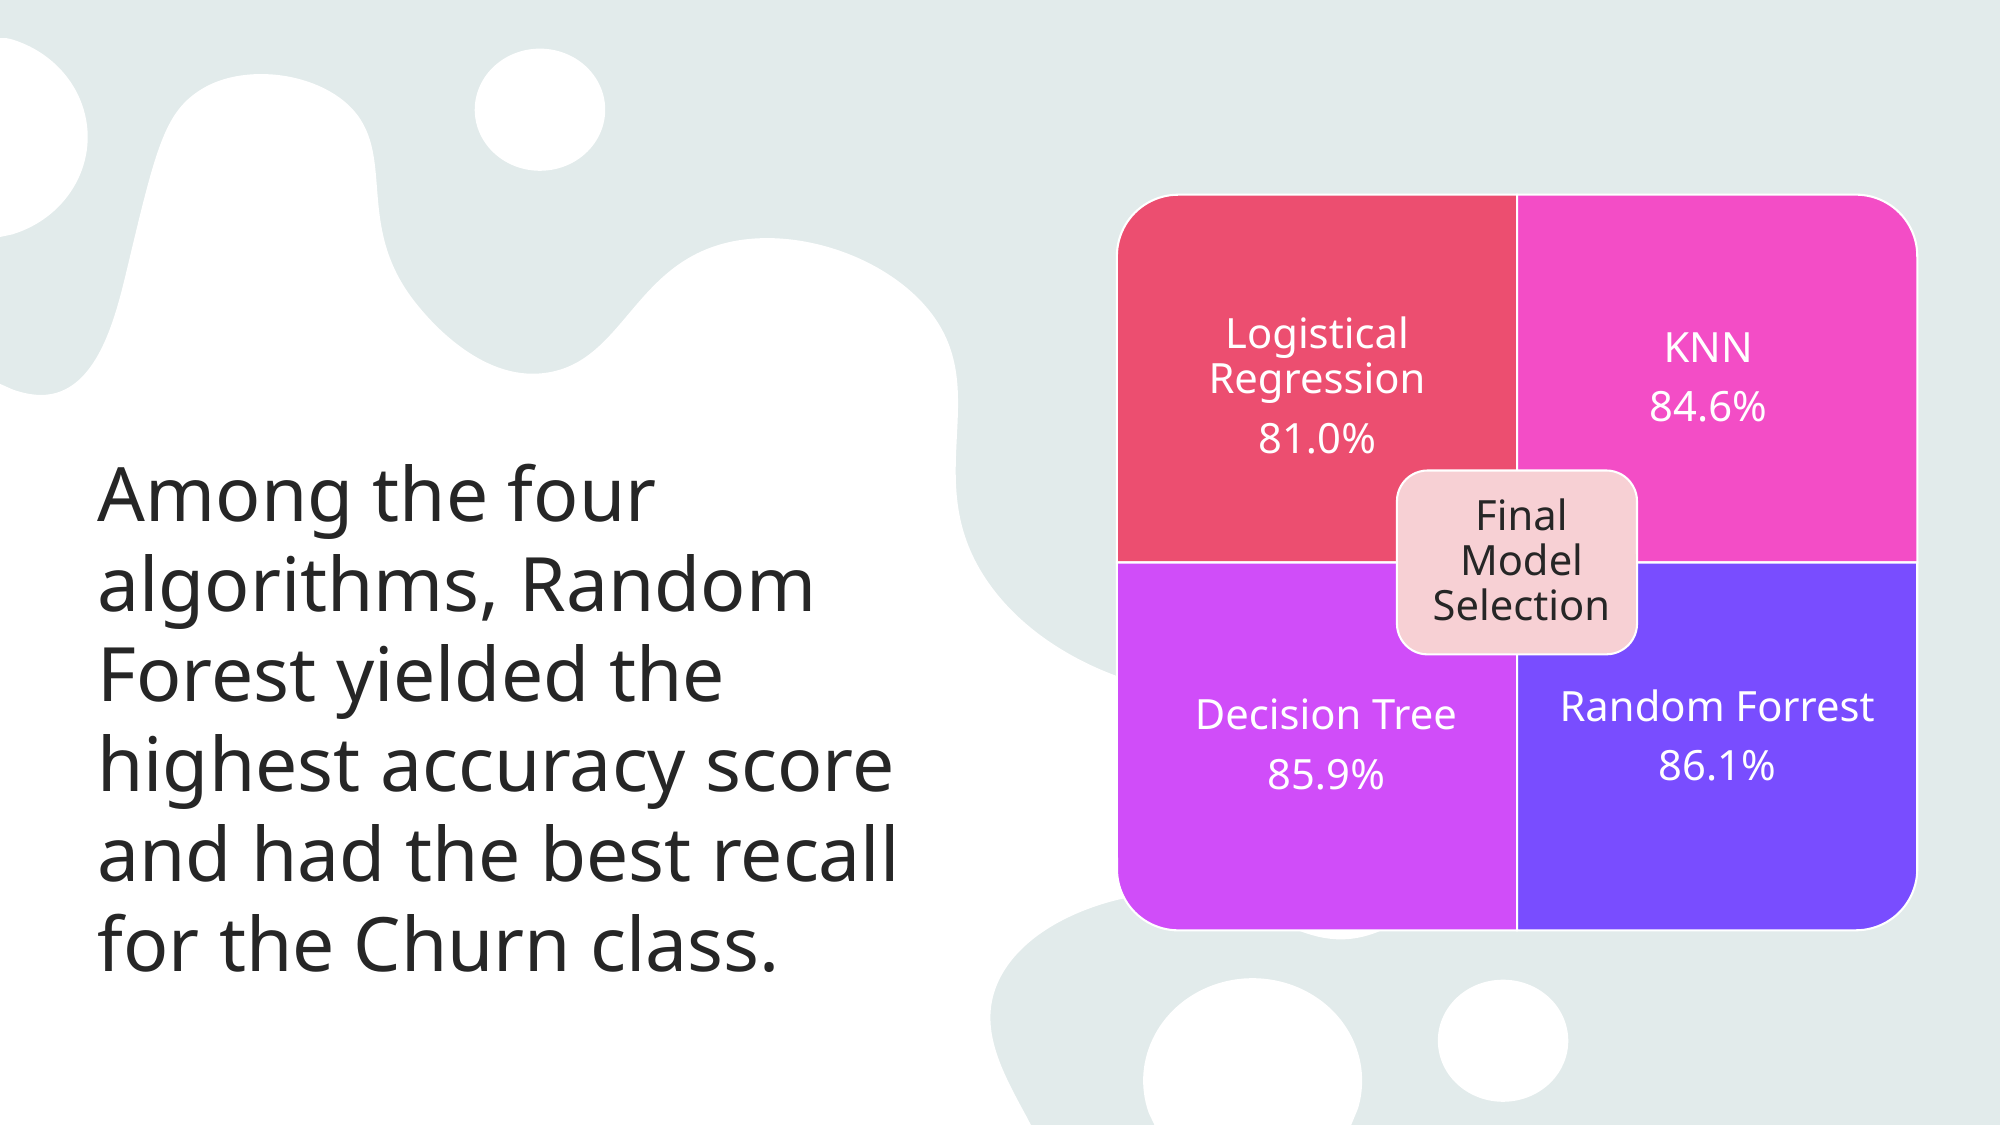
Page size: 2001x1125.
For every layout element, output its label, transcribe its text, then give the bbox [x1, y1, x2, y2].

text_box Among the four algorithms, Random Forest yielded the highest accuracy score and had the best recall for the Churn class. [82, 438, 918, 994]
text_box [1116, 194, 1918, 931]
